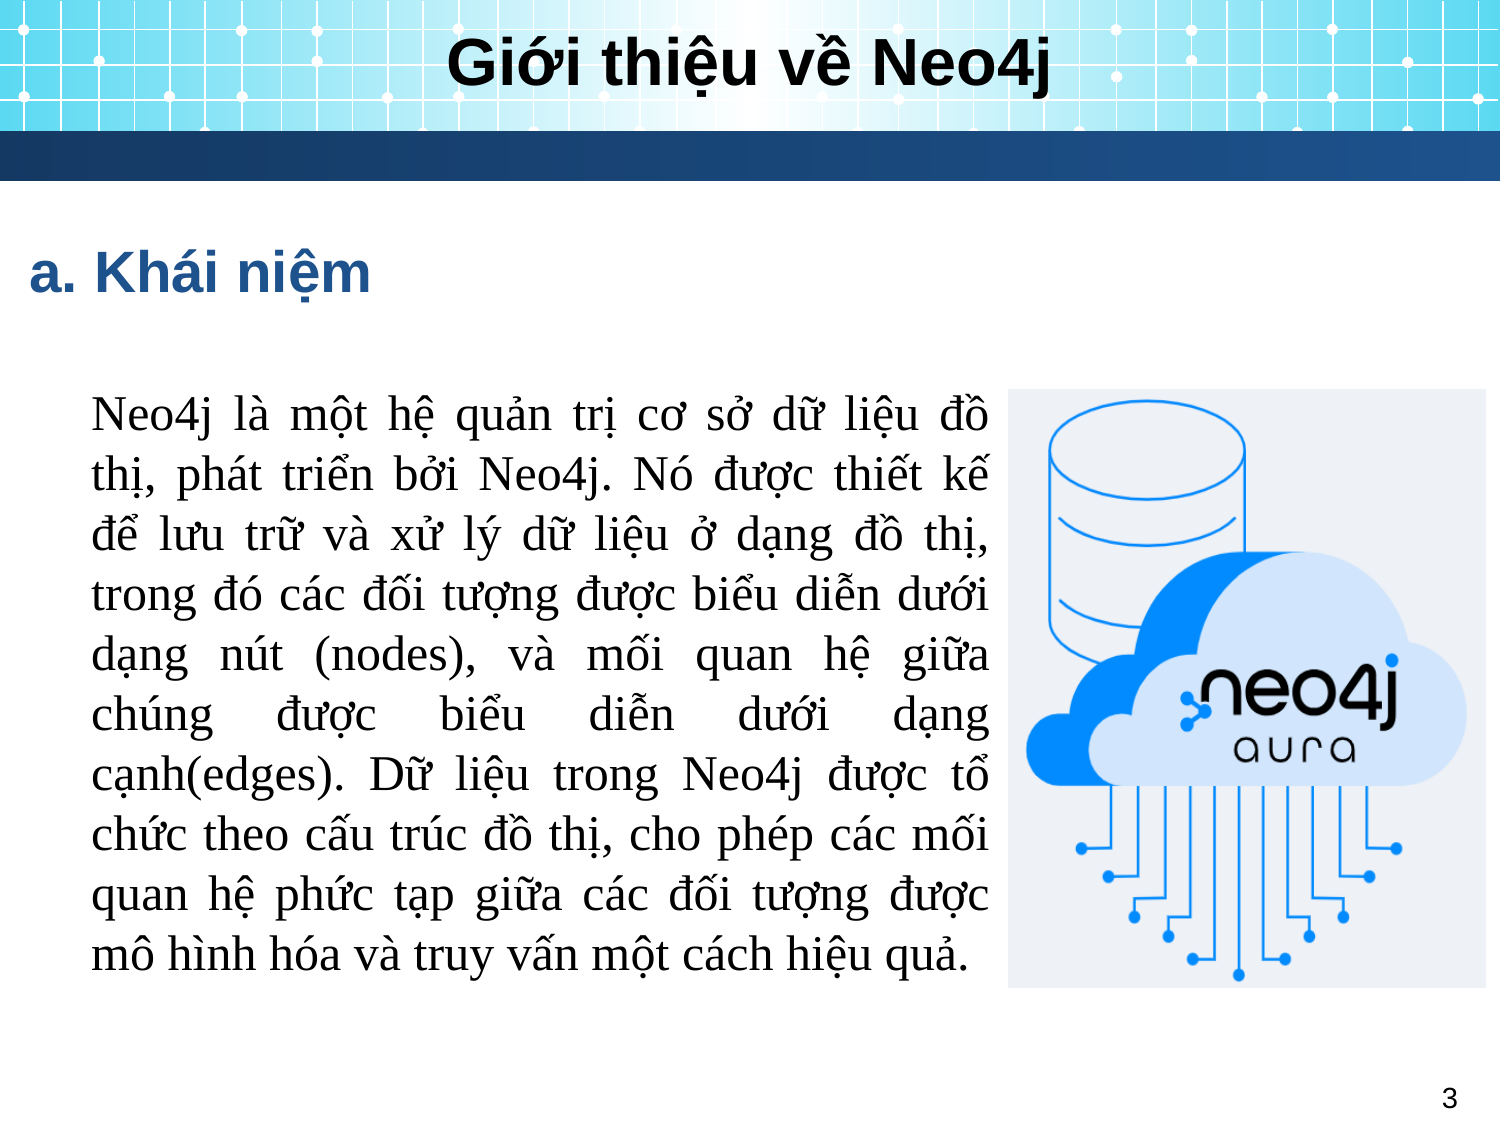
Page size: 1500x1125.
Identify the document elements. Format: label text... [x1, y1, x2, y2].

slide_number 3 [1400, 1072, 1500, 1125]
text_box Neo4j là một hệ quản trị cơ sở dữ liệu đồ thị, phát triển bởi Neo4j. Nó được thiết kế để lưu trữ và xử lý dữ liệu ở dạng đồ thị, trong đó các đối tượng được biểu diễn dưới dạng nút (nodes), và mối quan hệ giữa chúng được biểu diễn dưới dạng cạnh(edges). Dữ liệu trong Neo4j được tổ chức theo cấu trúc đồ thị, cho phép các mối quan hệ phức tạp giữa các đối tượng được mô hình hóa và truy vấn một cách hiệu quả. [76, 373, 1006, 989]
title Giới thiệu về Neo4j [0, 12, 1500, 105]
picture [1008, 389, 1486, 988]
text_box a. Khái niệm [14, 226, 645, 312]
